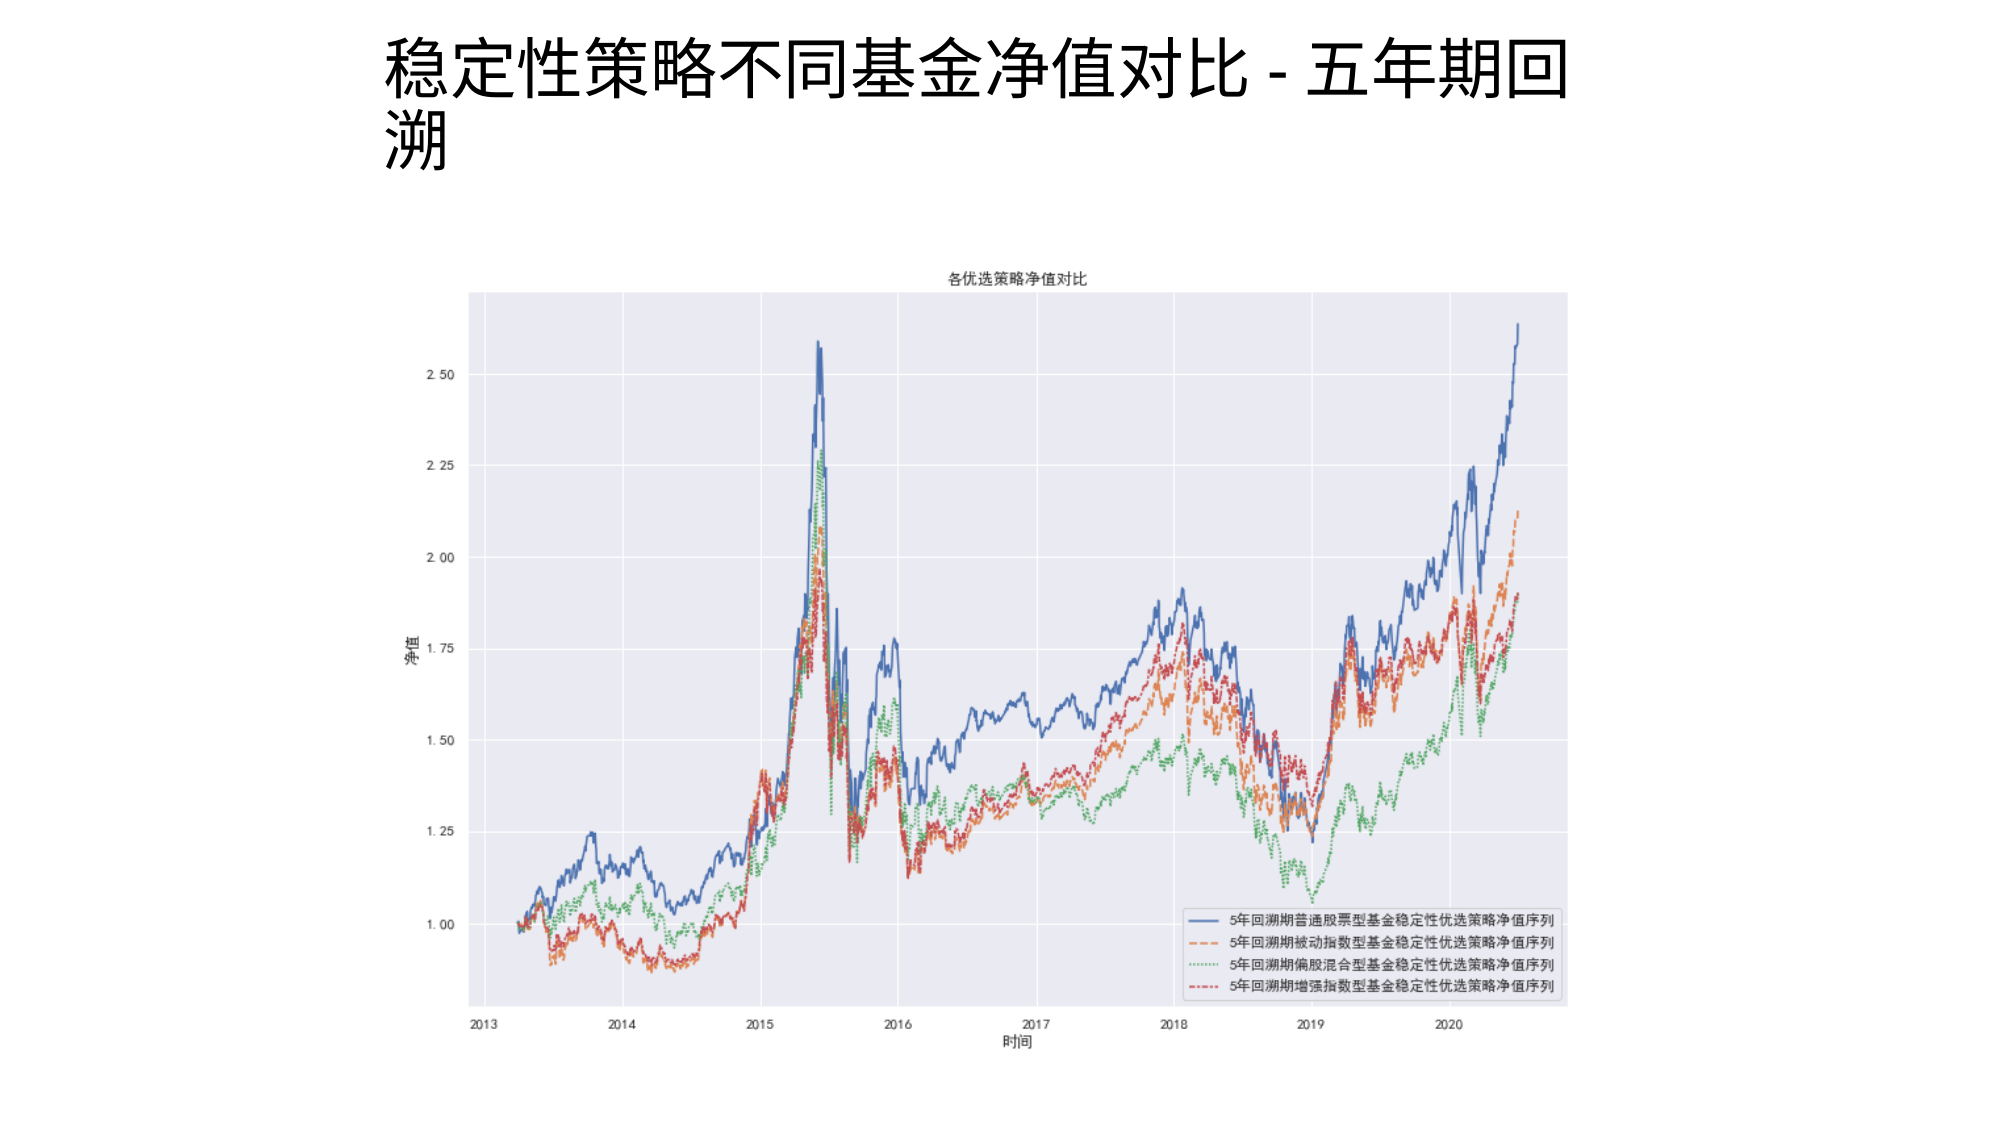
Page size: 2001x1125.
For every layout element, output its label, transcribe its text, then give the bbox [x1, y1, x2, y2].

picture [290, 178, 1710, 1125]
title 稳定性策略不同基金净值对比-五年期回溯 [368, 6, 1632, 178]
